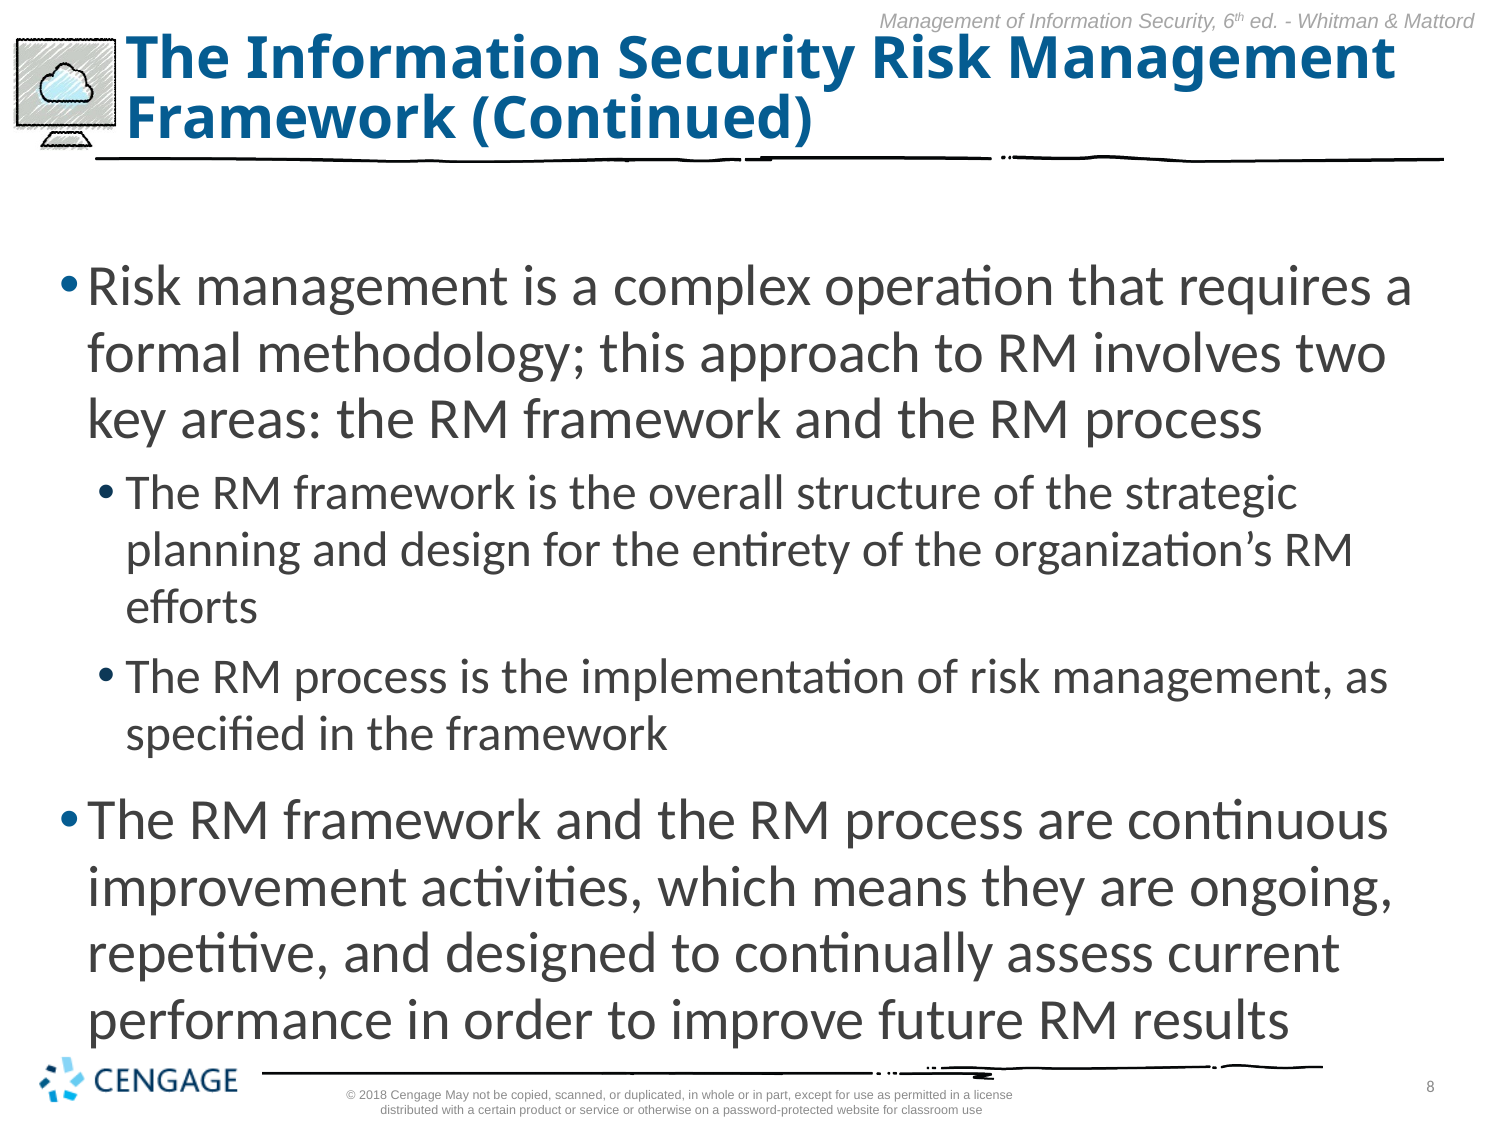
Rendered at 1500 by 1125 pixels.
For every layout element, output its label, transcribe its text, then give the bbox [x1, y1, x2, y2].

picture [262, 1064, 1323, 1080]
picture [19, 1043, 250, 1115]
picture [13, 36, 117, 151]
picture [95, 155, 1444, 163]
title The Information Security Risk Management Framework (Continued) [125, 30, 1442, 152]
list Risk management is a complex operation that requires a formal methodology; this approach to RM involves two key areas: the RM framework and the RM process The RM framework is the overall structure of the strategic planning and design for the entirety of the organization’s RM efforts The RM process is the implementation of risk management, as specified in the framework The RM framework and the RM process are continuous improvement activities, which means they are ongoing, repetitive, and designed to continually assess current performance in order to improve future RM results [59, 252, 1441, 1061]
